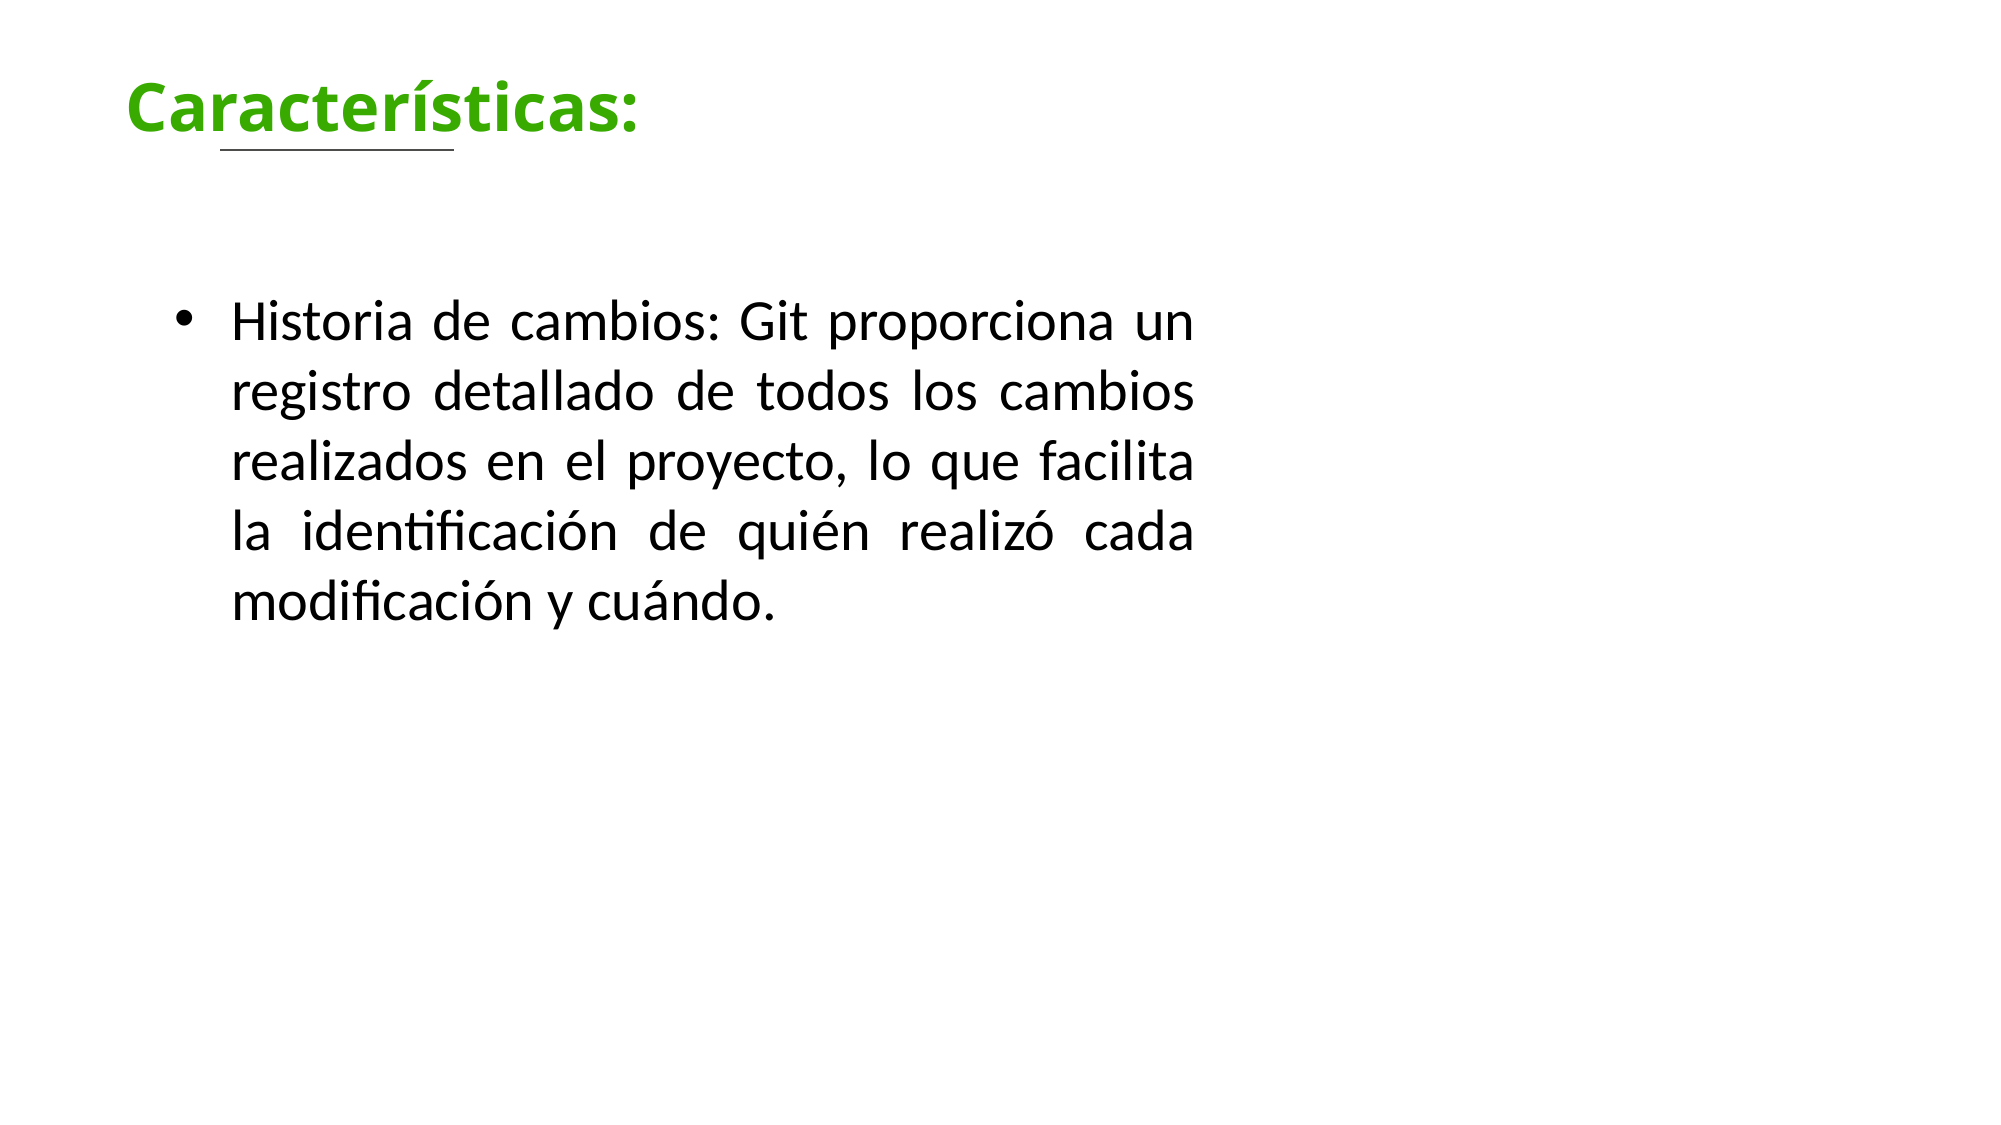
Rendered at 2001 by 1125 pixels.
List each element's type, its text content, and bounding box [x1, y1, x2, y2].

text_box Historia de cambios: Git proporciona un registro detallado de todos los cambios realizados en el proyecto, lo que facilita la identificación de quién realizó cada modificación y cuándo. [160, 274, 1211, 640]
text_box Características: [110, 66, 1885, 178]
